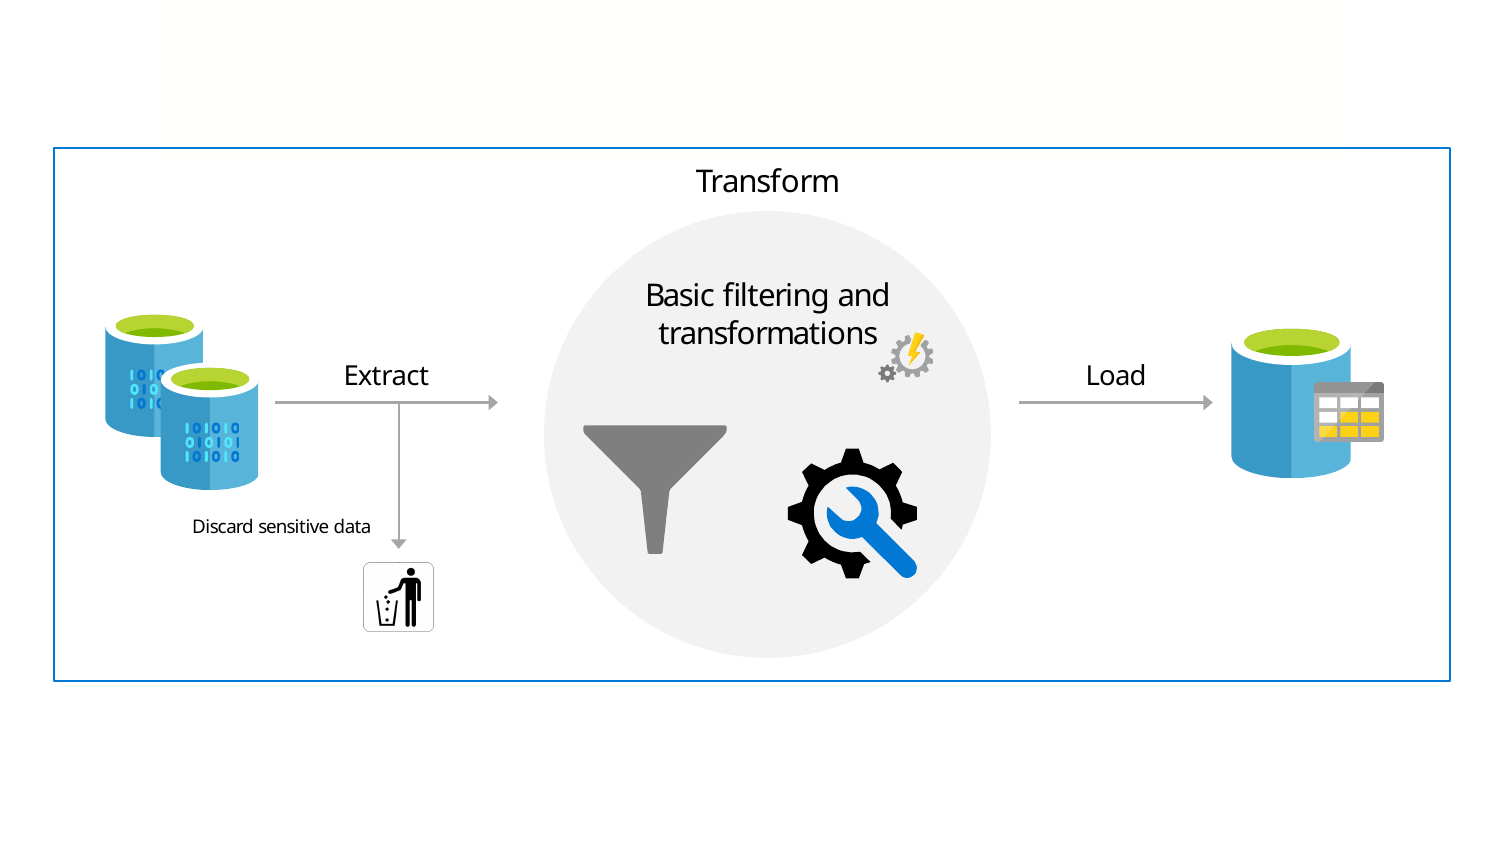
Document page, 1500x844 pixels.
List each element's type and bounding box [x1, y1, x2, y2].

picture [52, 0, 1452, 683]
